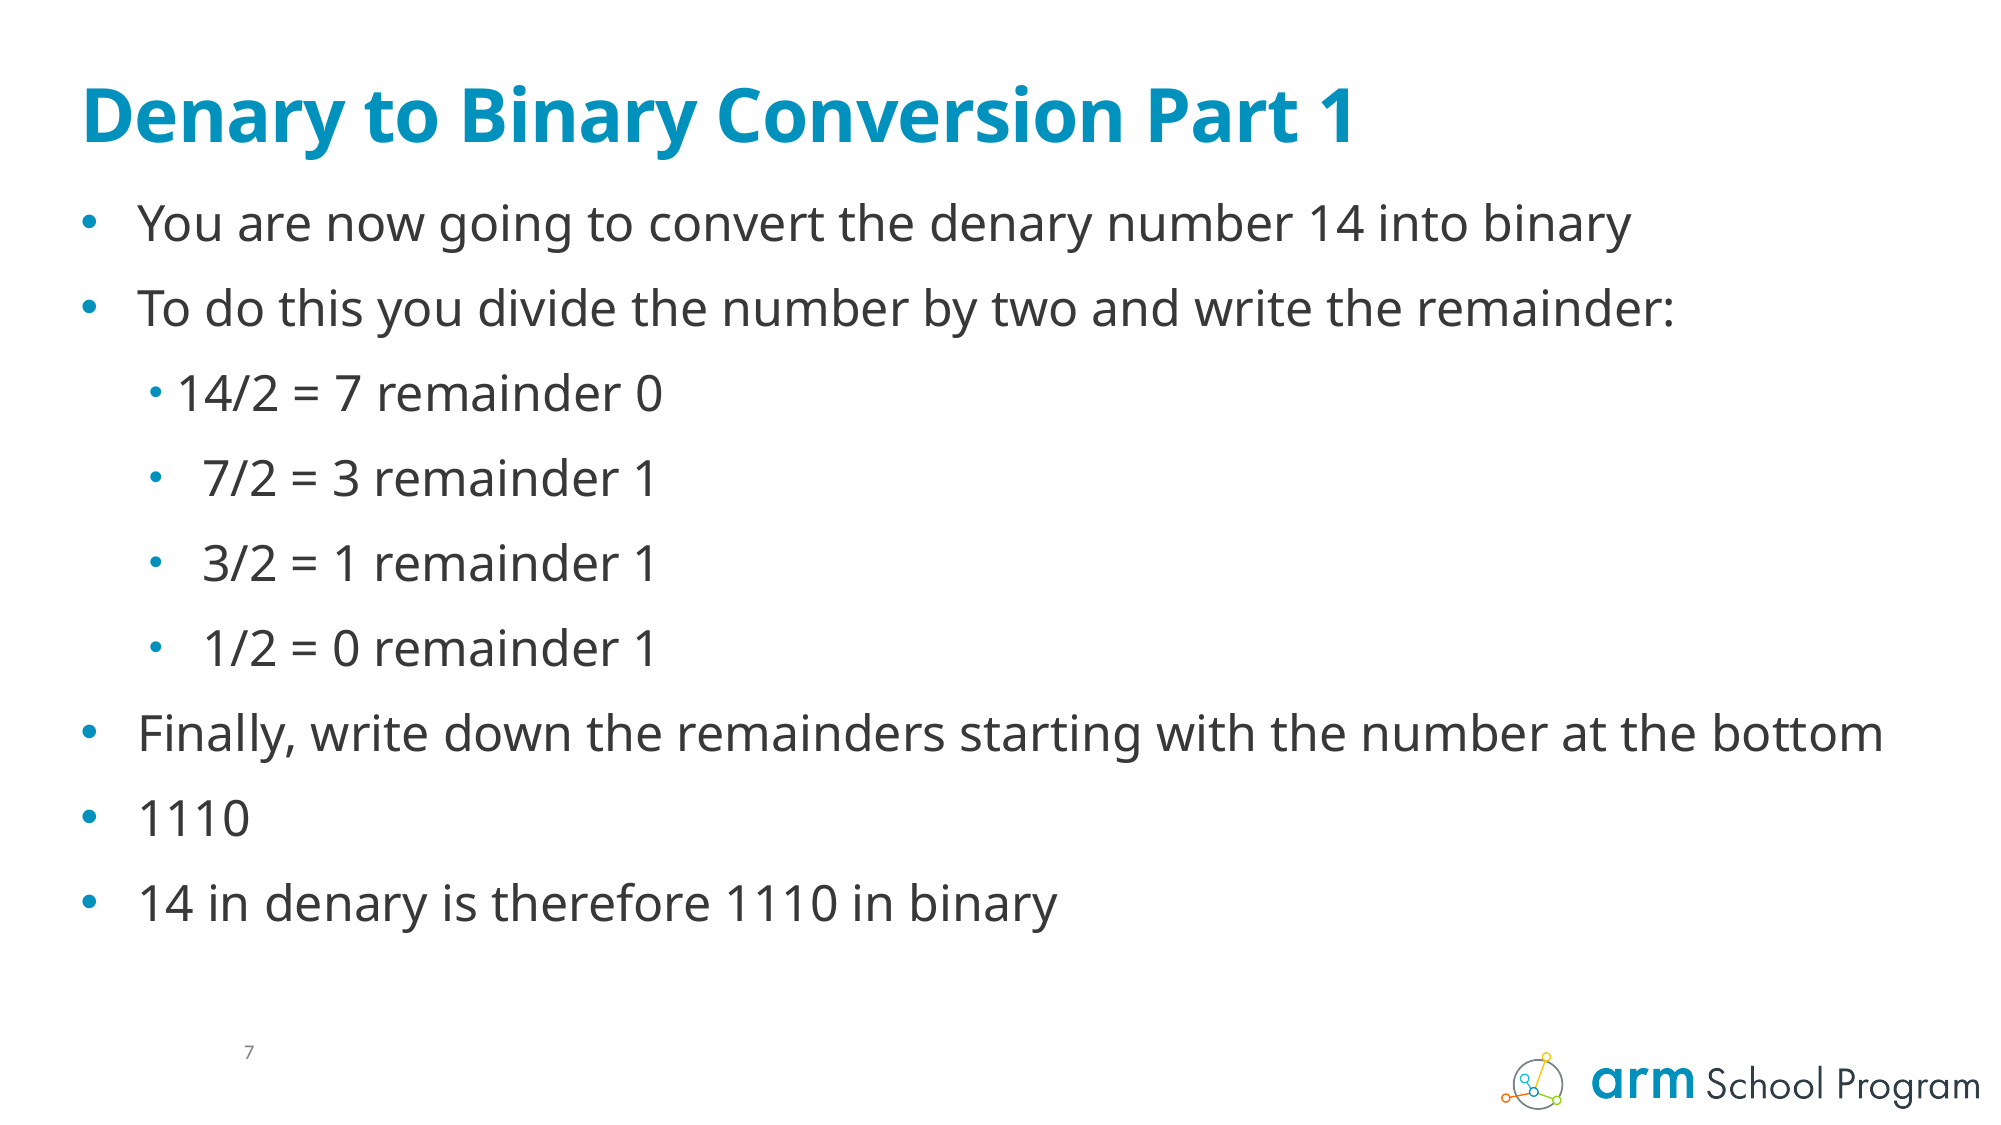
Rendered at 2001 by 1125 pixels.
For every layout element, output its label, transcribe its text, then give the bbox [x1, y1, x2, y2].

title Denary to Binary Conversion Part 1 [80, 48, 1915, 158]
list You are now going to convert the denary number 14 into binary To do this you divide the number by two and write the remainder: 14/2 = 7 remainder 0 7/2 = 3 remainder 1 3/2 = 1 remainder 1 1/2 = 0 remainder 1 Finally, write down the remainders starting with the number at the bottom 1110 14 in denary is therefore 1110 in binary [80, 191, 1915, 946]
picture [1501, 1052, 1979, 1110]
